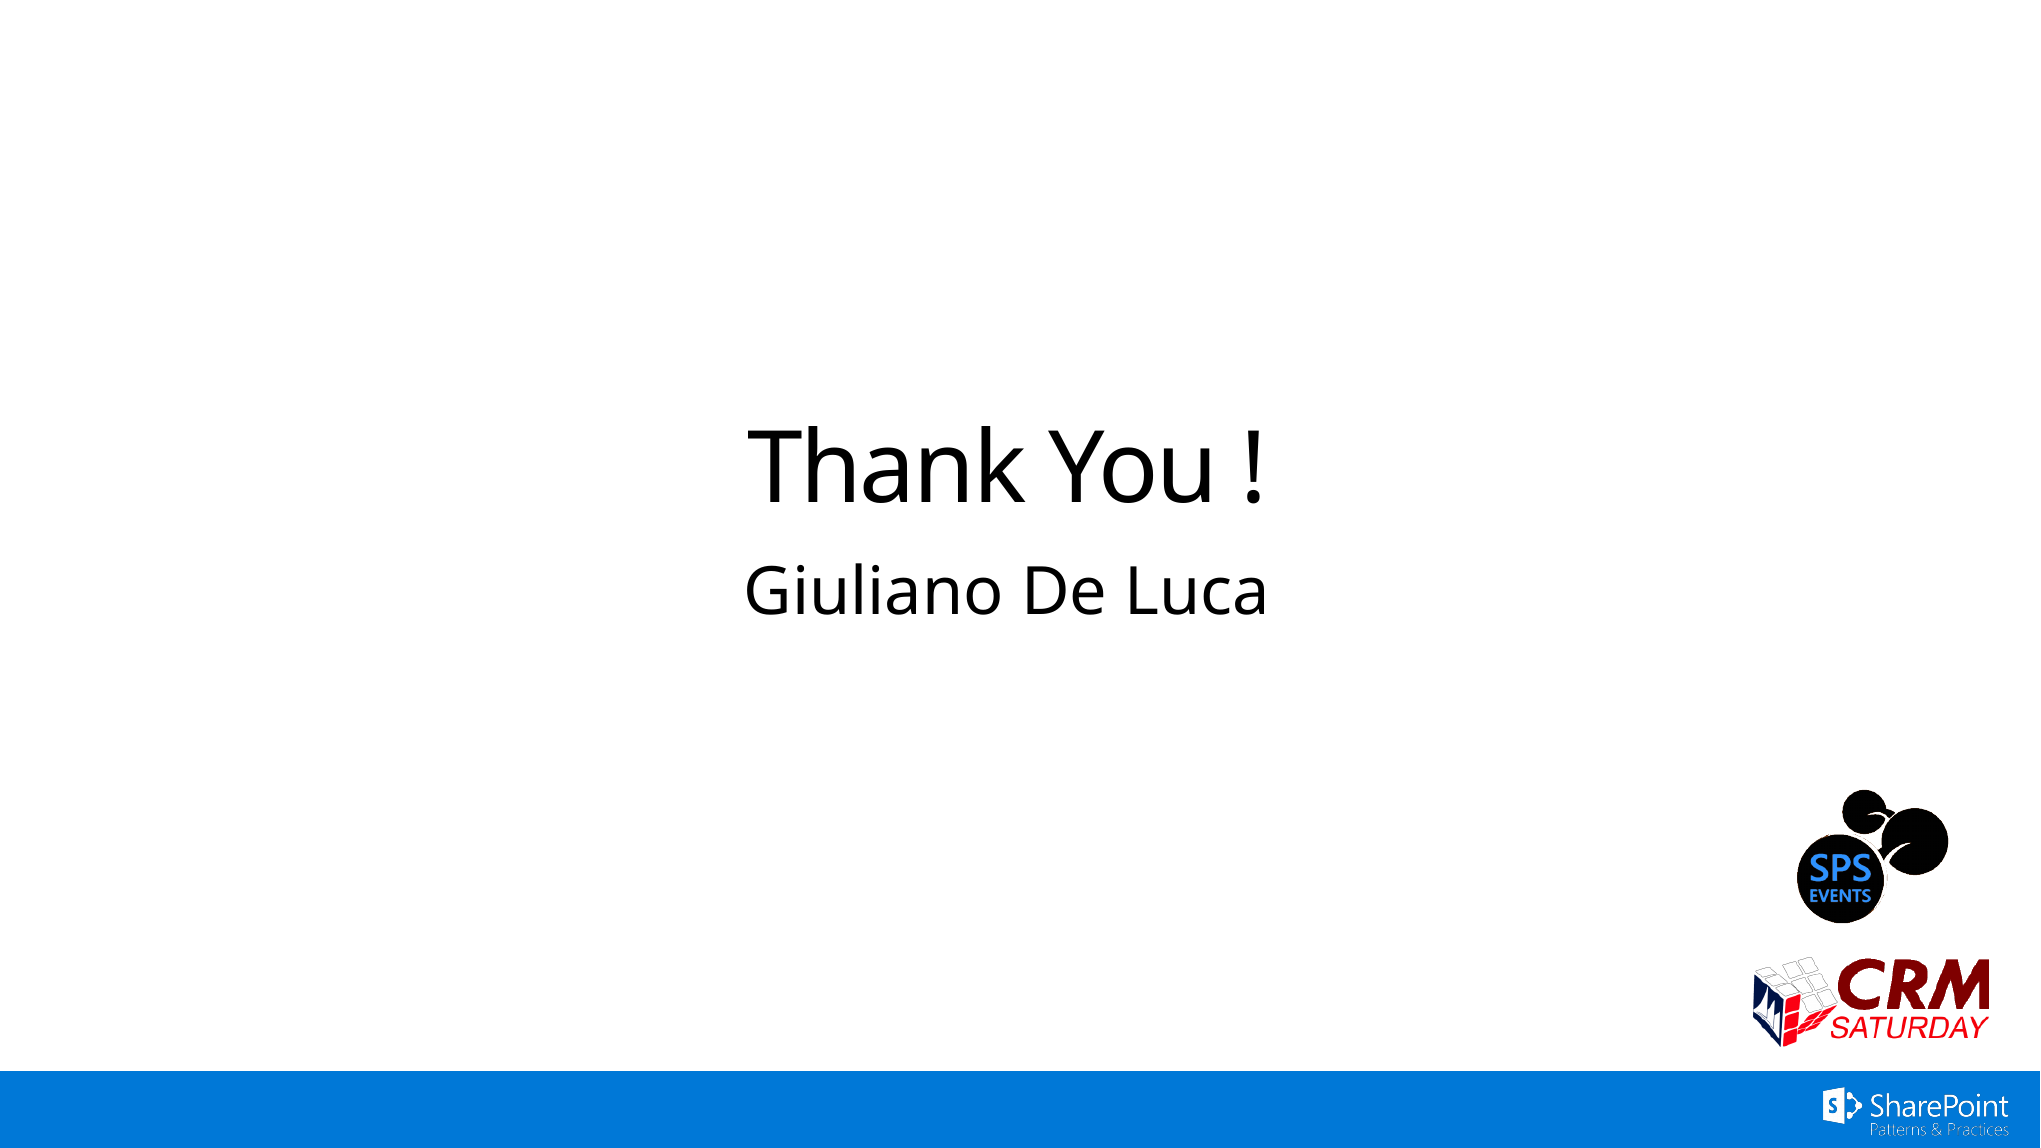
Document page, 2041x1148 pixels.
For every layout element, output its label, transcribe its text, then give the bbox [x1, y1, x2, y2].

picture [1788, 774, 1955, 941]
picture [1807, 1071, 2024, 1148]
picture [1753, 956, 1990, 1047]
title Thank You ! [38, 419, 1977, 529]
list Giuliano De Luca [38, 541, 1977, 645]
